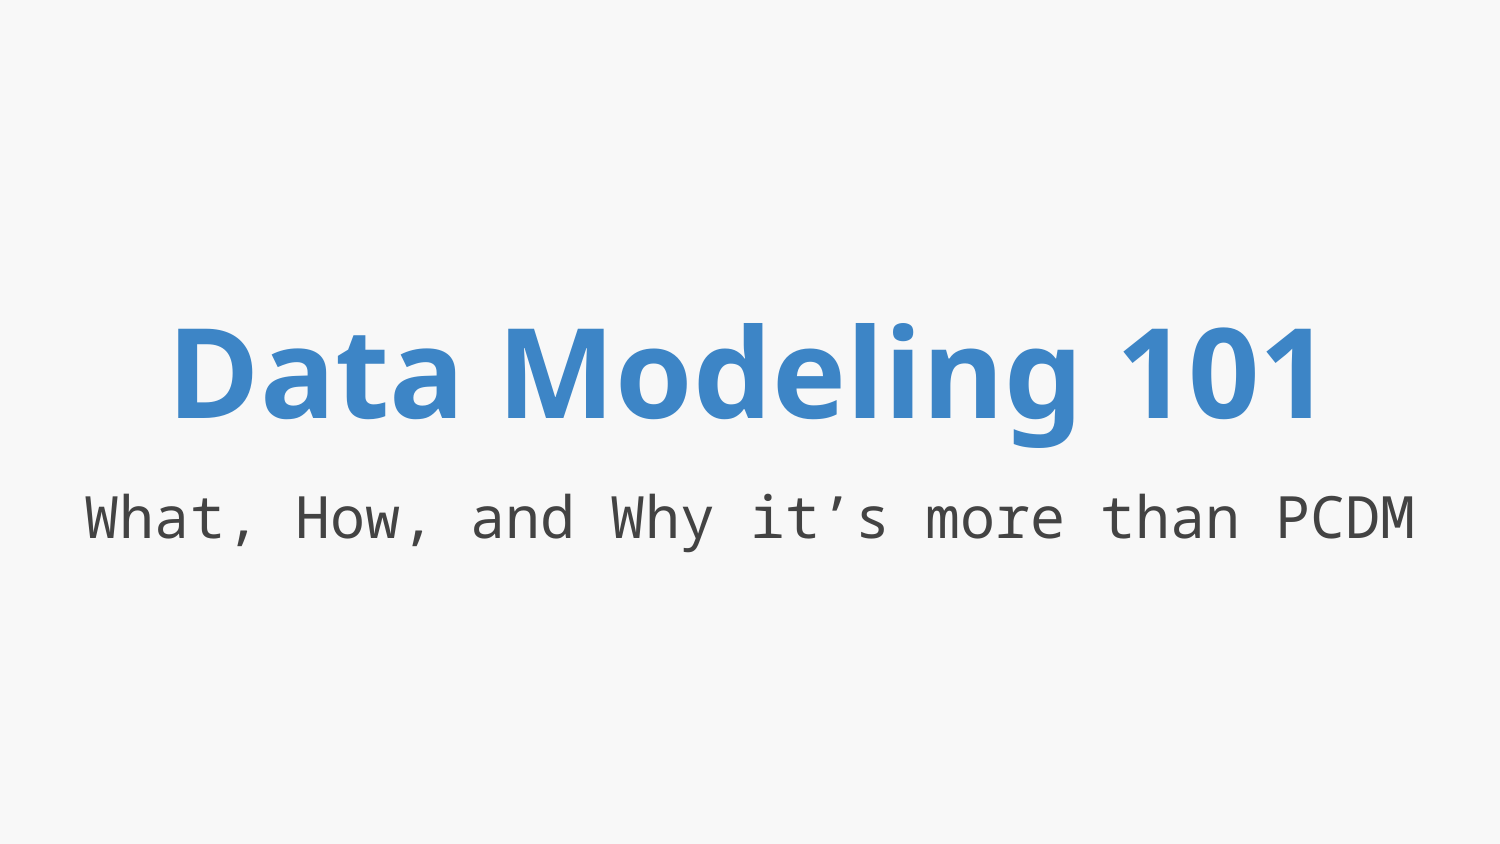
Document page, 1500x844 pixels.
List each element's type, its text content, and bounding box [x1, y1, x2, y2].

title Data Modeling 101 [51, 122, 1449, 459]
subtitle What, How, and Why it’s more than PCDM [51, 464, 1449, 595]
